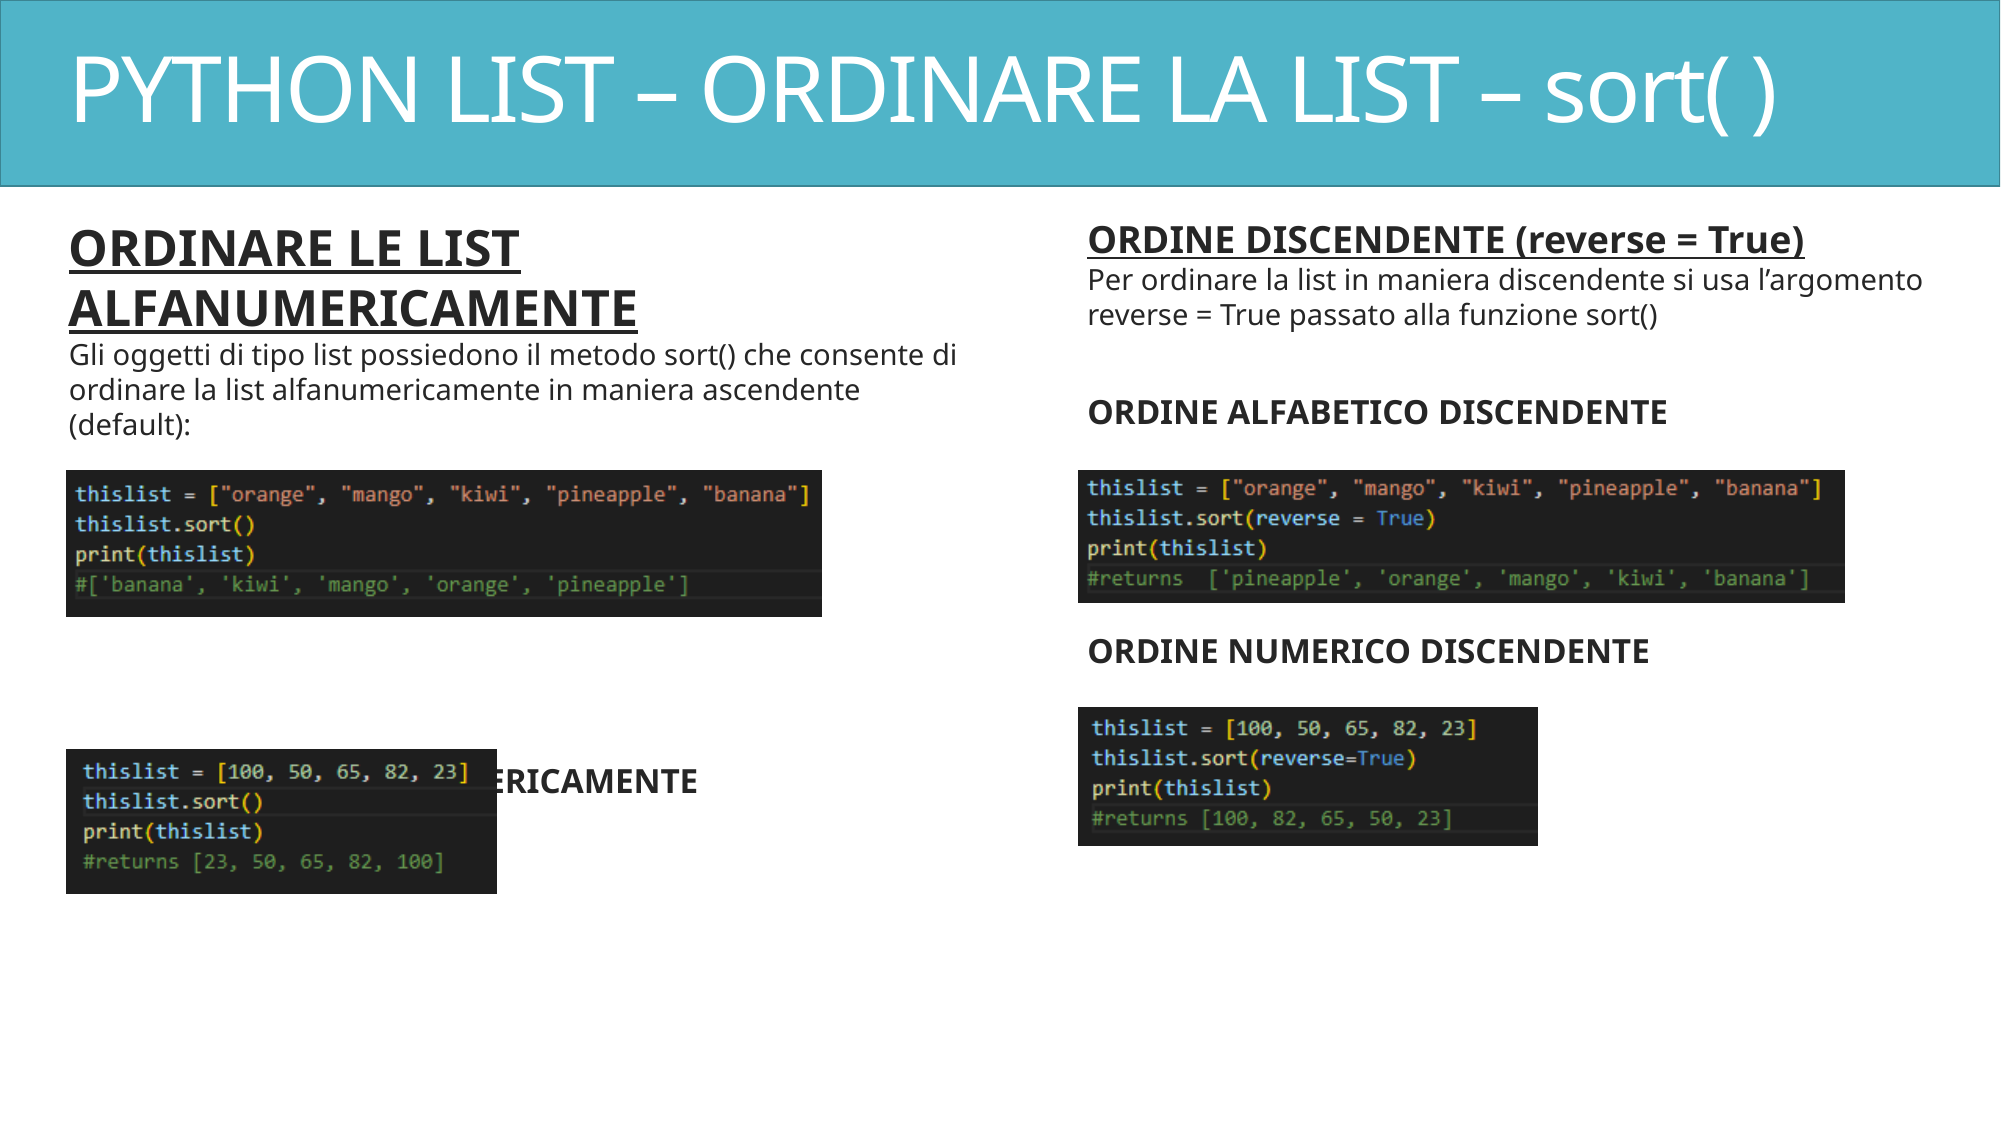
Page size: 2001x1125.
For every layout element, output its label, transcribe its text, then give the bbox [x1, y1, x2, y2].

picture [1078, 707, 1539, 846]
title PYTHON LIST – ORDINARE LA LIST – sort( ) [53, 19, 1949, 170]
picture [66, 749, 497, 894]
picture [1078, 470, 1845, 603]
picture [66, 470, 822, 617]
list ORDINARE LE LIST ALFANUMERICAMENTE Gli oggetti di tipo list possiedono il metodo sort() che consente di ordinare la list alfanumericamente in maniera ascendente (default): ORDINARE LA LISTA ALFABETICAMENTE ORDINARE LA LISTA NUMERICAMENTE [53, 208, 977, 1065]
list ORDINE DISCENDENTE (reverse = True) Per ordinare la list in maniera discendente si usa l’argomento reverse = True passato alla funzione sort() ORDINE ALFABETICO DISCENDENTE ORDINE NUMERICO DISCENDENTE [1057, 208, 1947, 1081]
